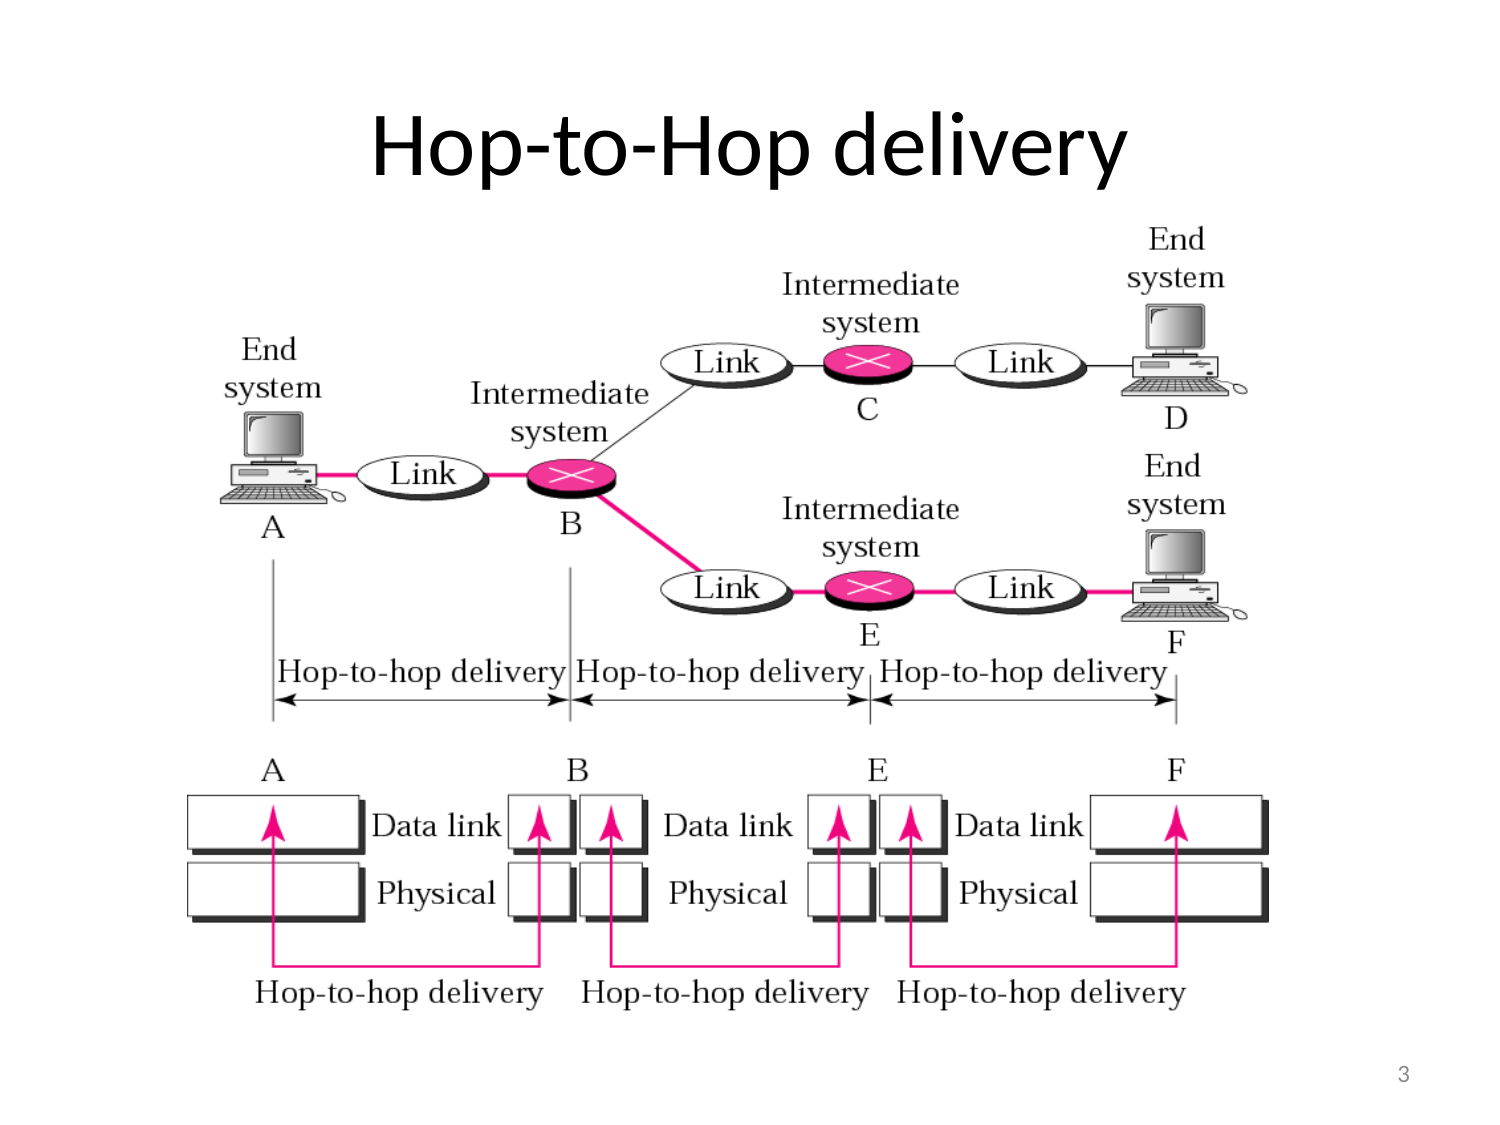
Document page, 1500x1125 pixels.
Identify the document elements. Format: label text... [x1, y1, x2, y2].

title Hop-to-Hop delivery [75, 45, 1425, 233]
picture [187, 220, 1269, 1013]
slide_number 3 [1074, 1042, 1425, 1103]
